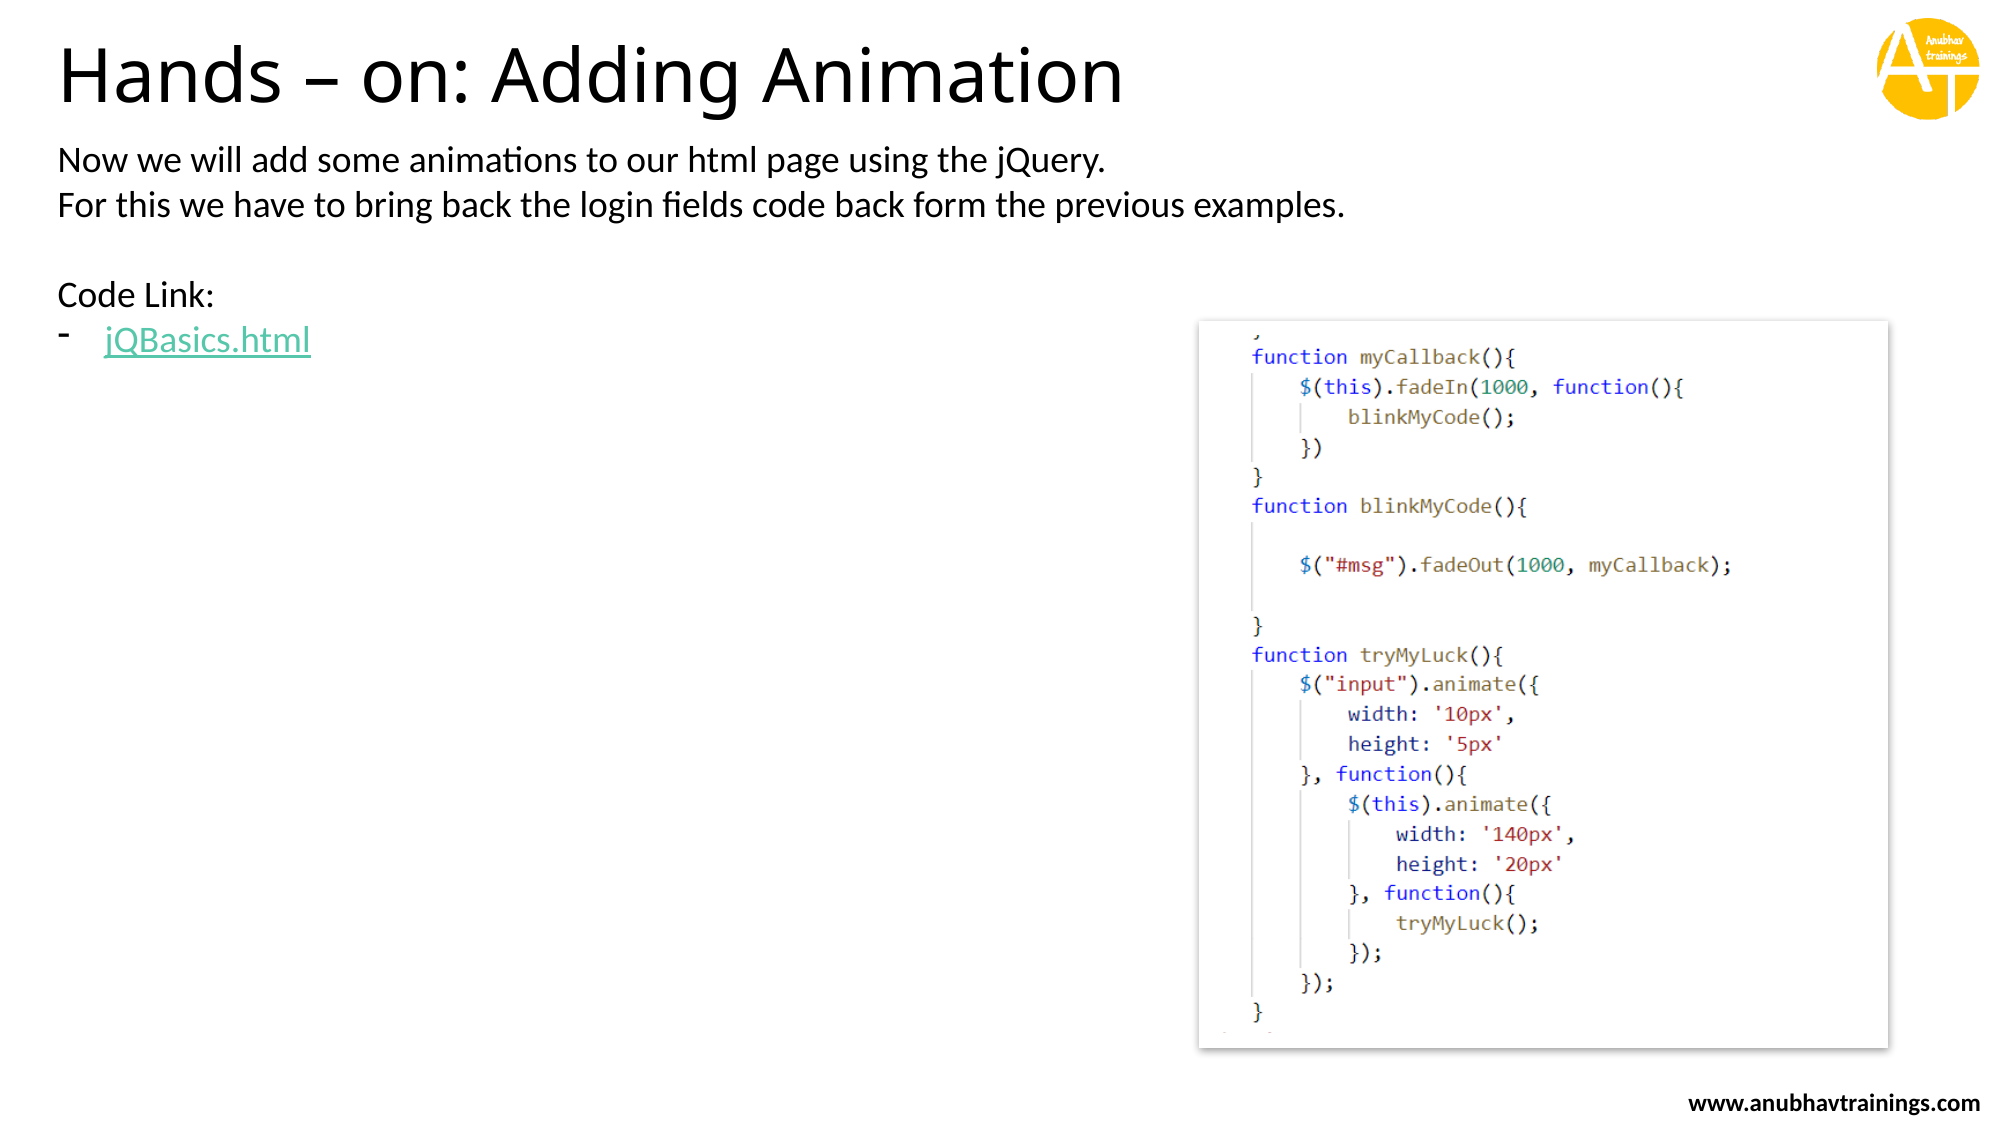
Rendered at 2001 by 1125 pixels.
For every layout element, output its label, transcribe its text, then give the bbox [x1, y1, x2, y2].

text_box Hands – on: Adding Animation [42, 30, 1866, 127]
footer www.anubhavtrainings.com [1669, 1089, 2000, 1114]
picture [1866, 11, 1985, 128]
picture [1213, 335, 1874, 1034]
text_box Now we will add some animations to our html page using the jQuery. For this we have to bring back the login fields code back form the previous examples. Code Link: jQBasics.html [42, 127, 1874, 368]
